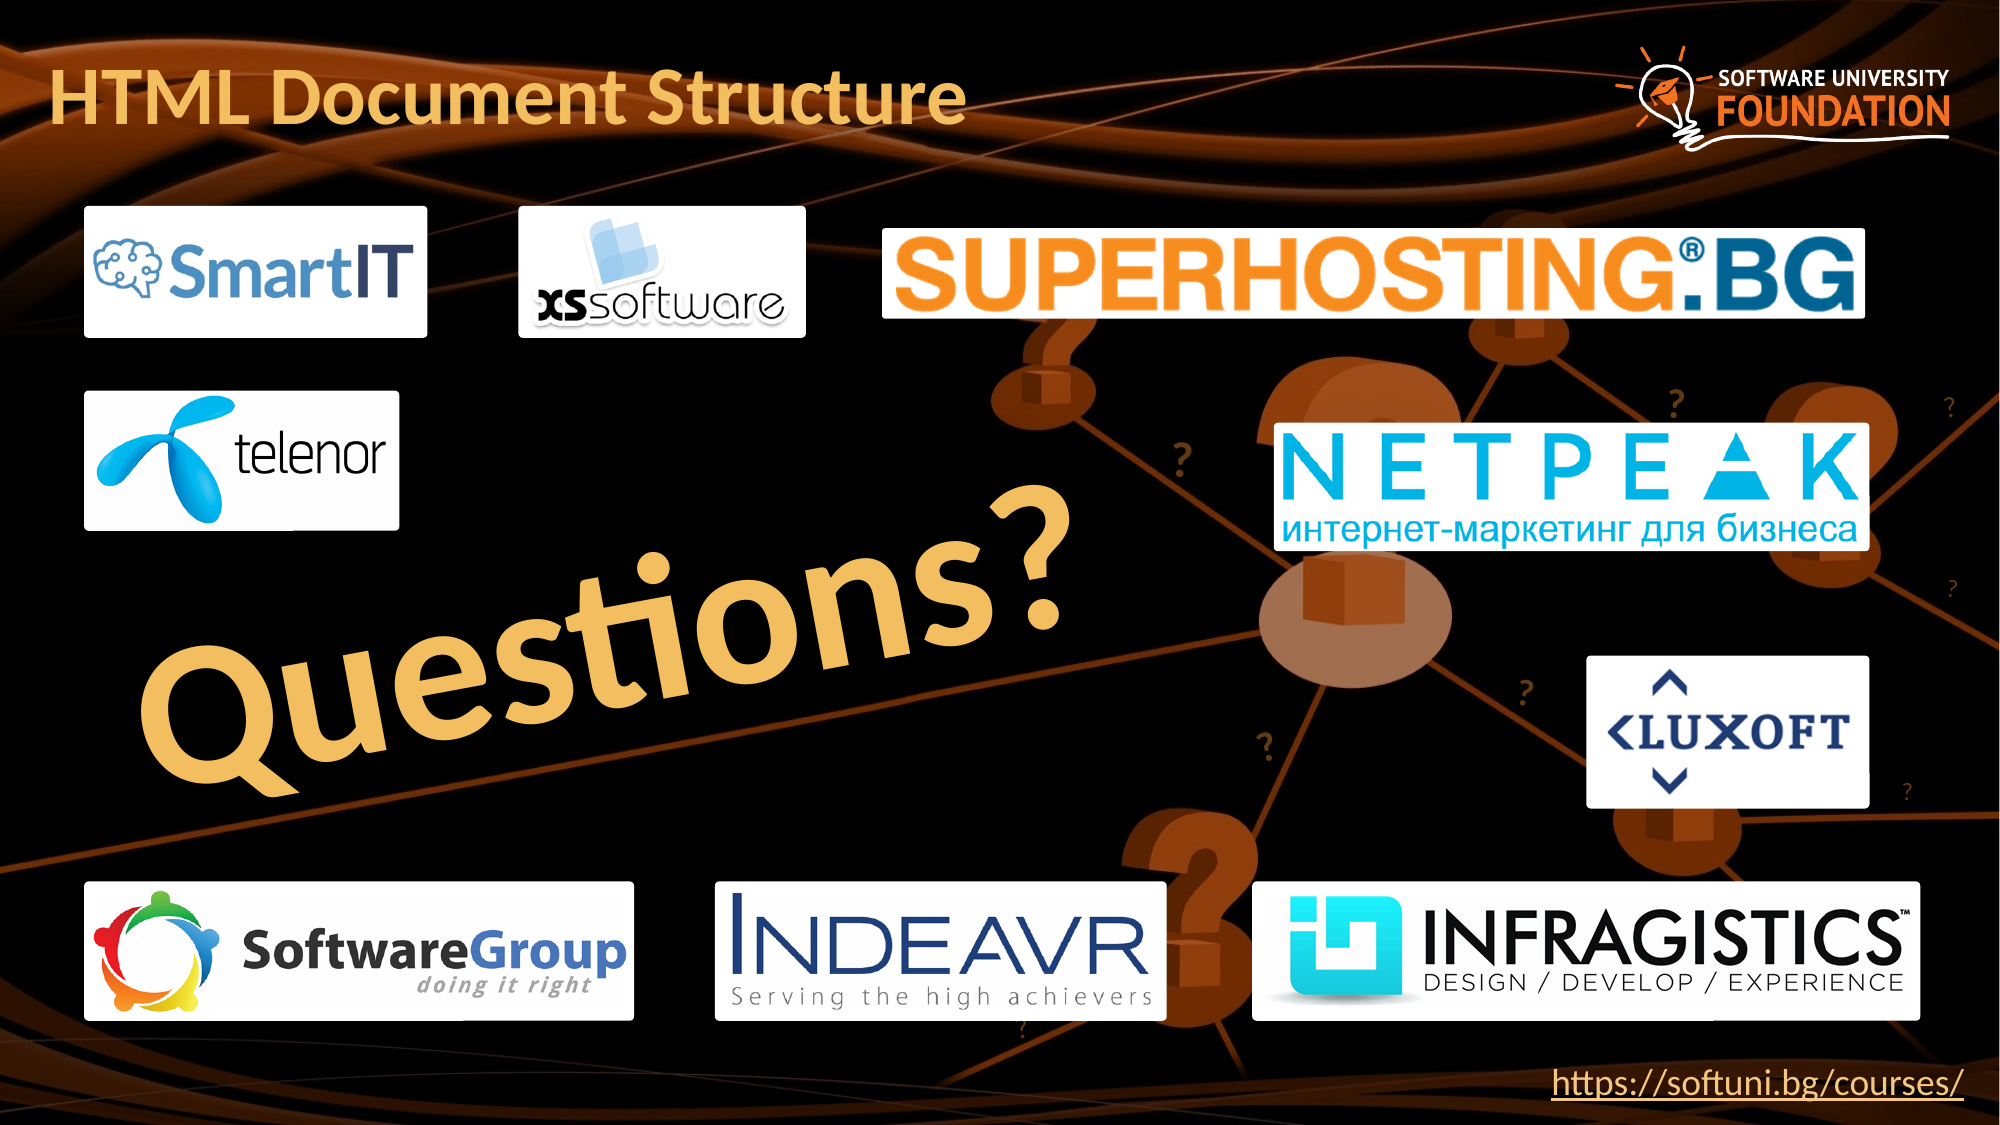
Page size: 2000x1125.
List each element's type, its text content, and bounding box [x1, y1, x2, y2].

title HTML Document Structure [30, 6, 1602, 189]
list https://softuni.bg/courses/ [250, 1050, 1971, 1108]
picture [0, 0, 2000, 1125]
